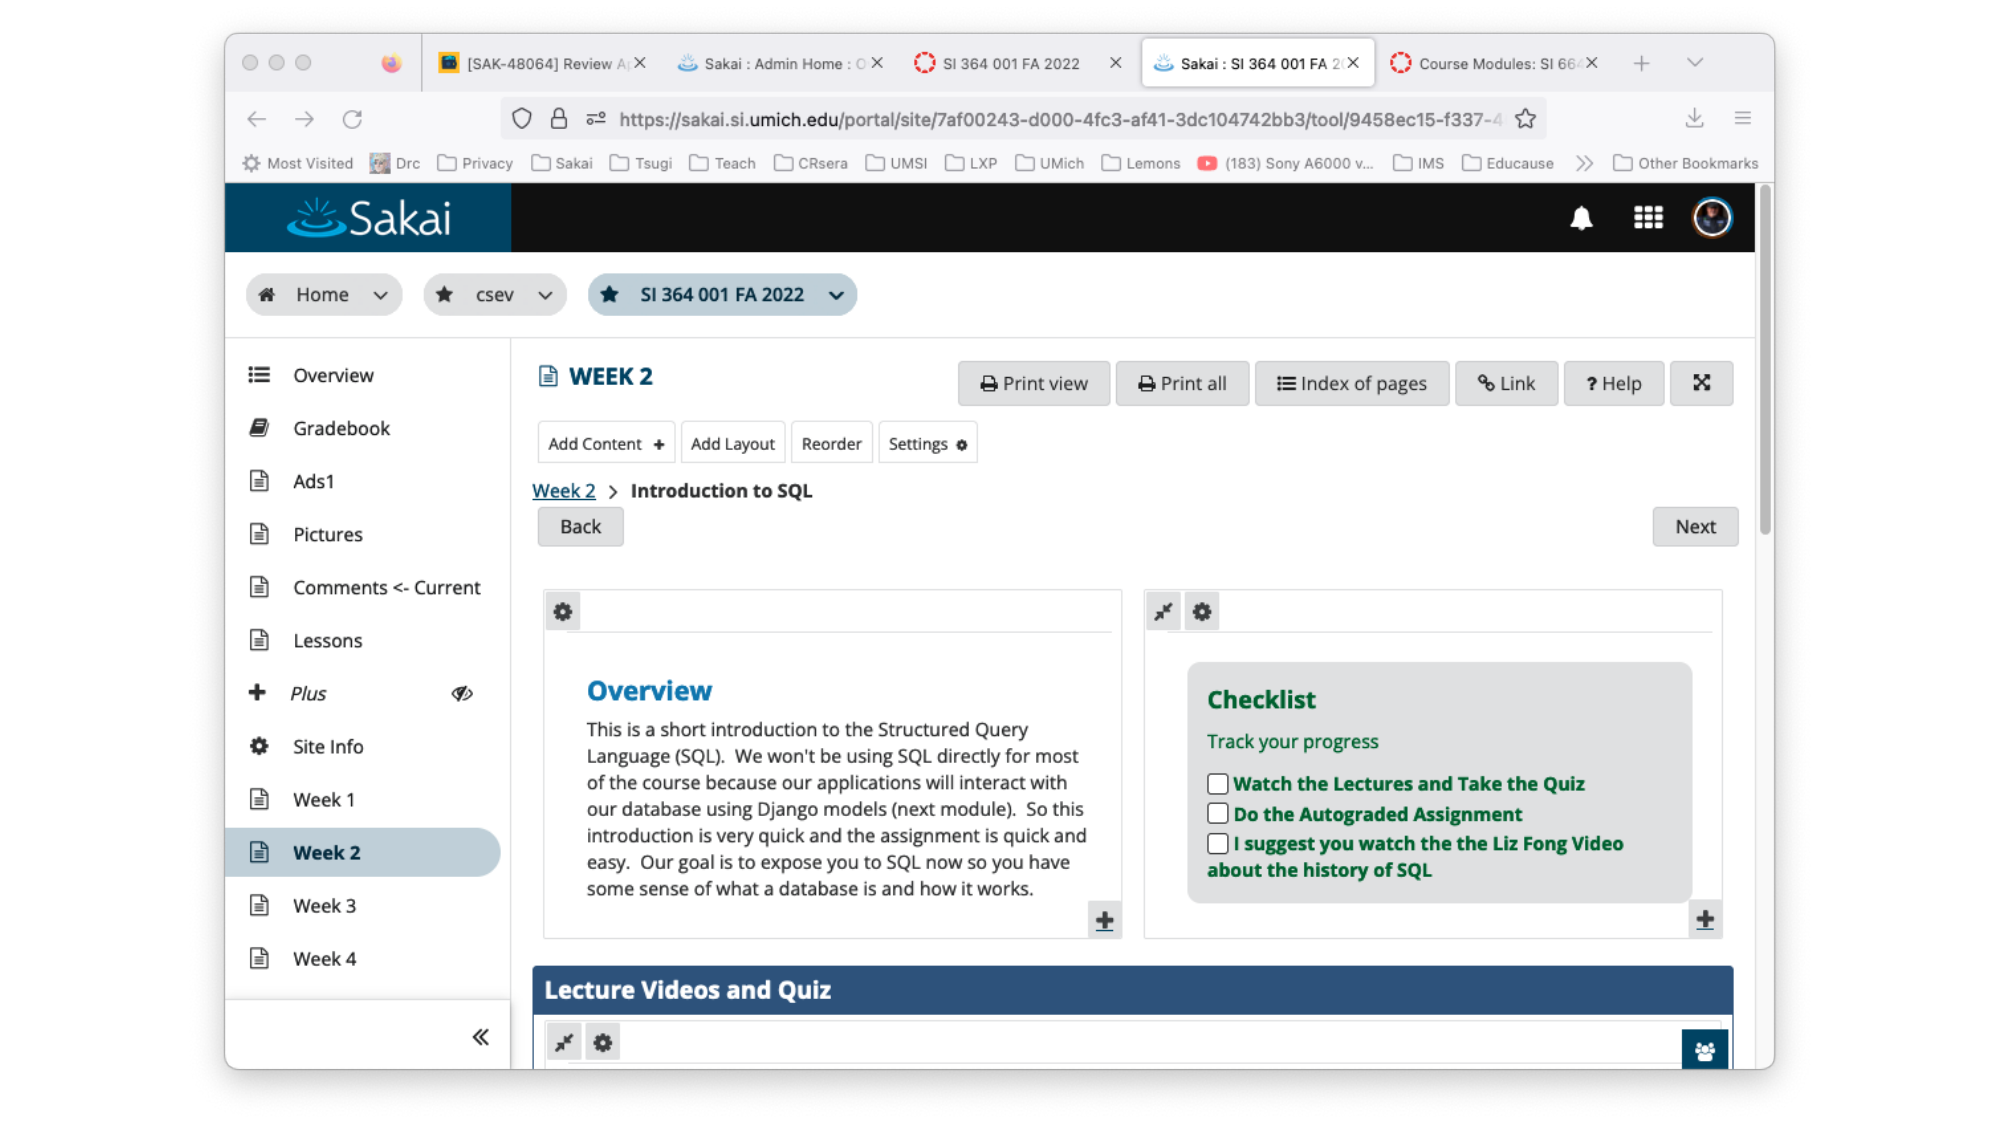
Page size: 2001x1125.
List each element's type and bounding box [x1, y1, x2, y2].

picture [180, 0, 1820, 1125]
